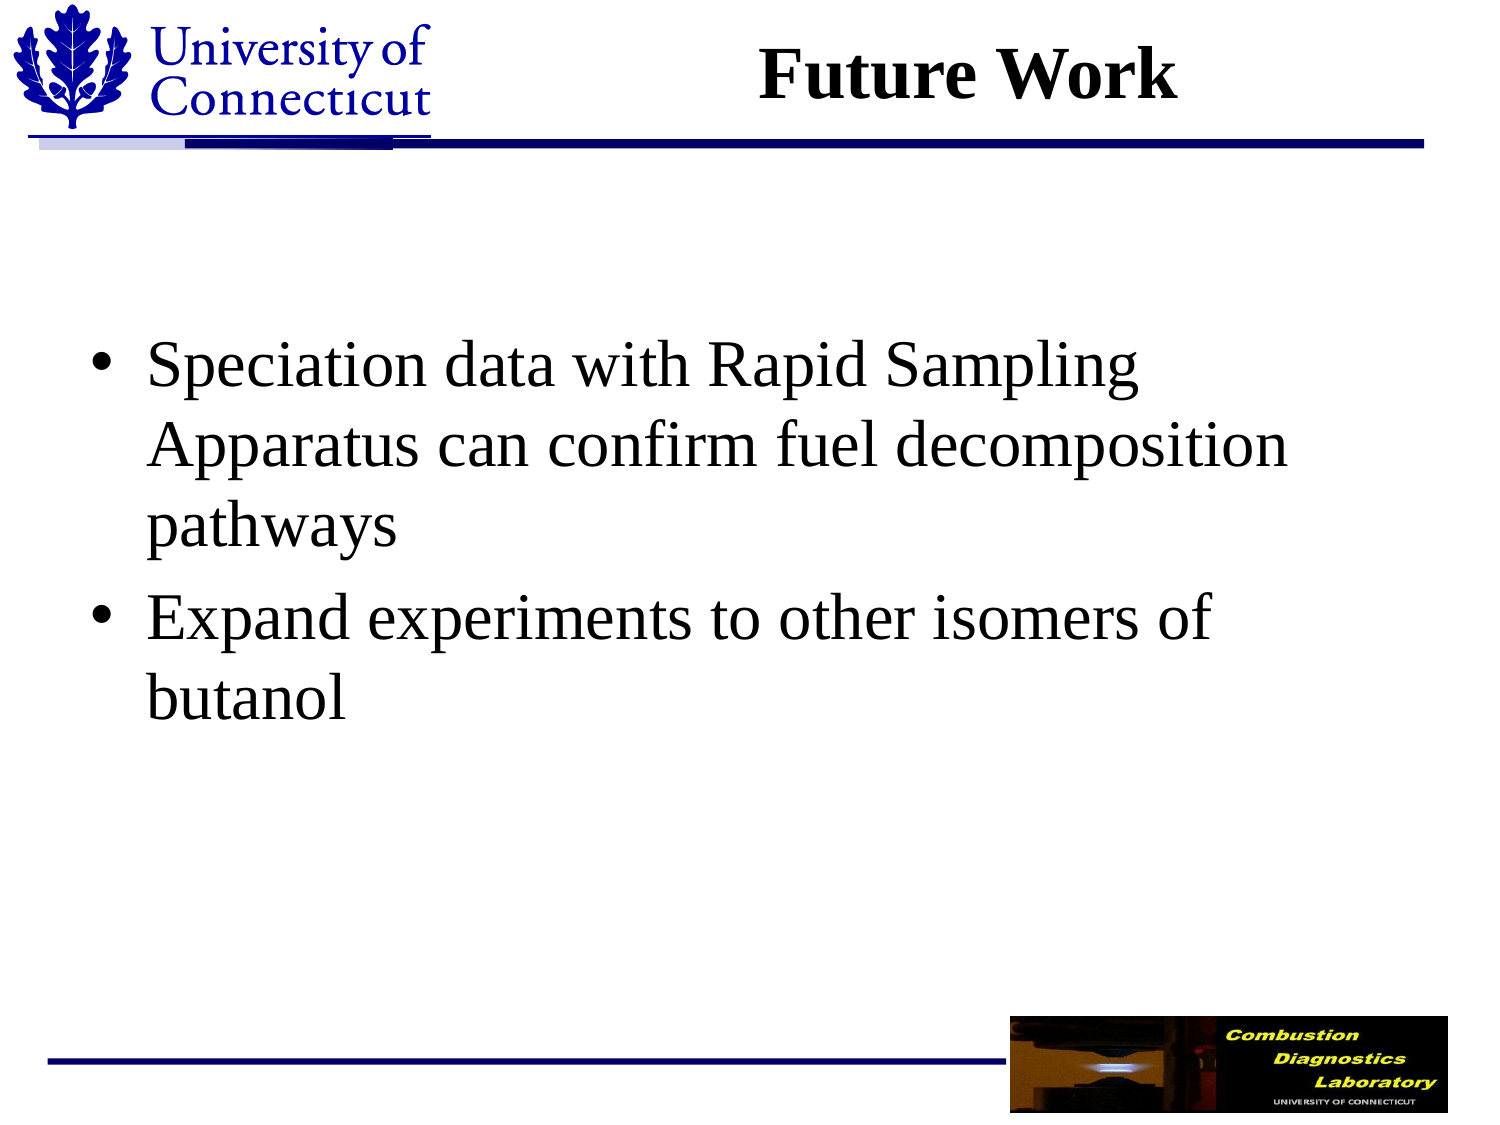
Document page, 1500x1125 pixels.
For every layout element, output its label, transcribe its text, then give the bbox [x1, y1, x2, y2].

title Future Work [437, 0, 1500, 138]
list Speciation data with Rapid Sampling Apparatus can confirm fuel decomposition pathways Expand experiments to other isomers of butanol [74, 312, 1426, 793]
picture [39, 138, 393, 150]
picture [1010, 1016, 1448, 1113]
